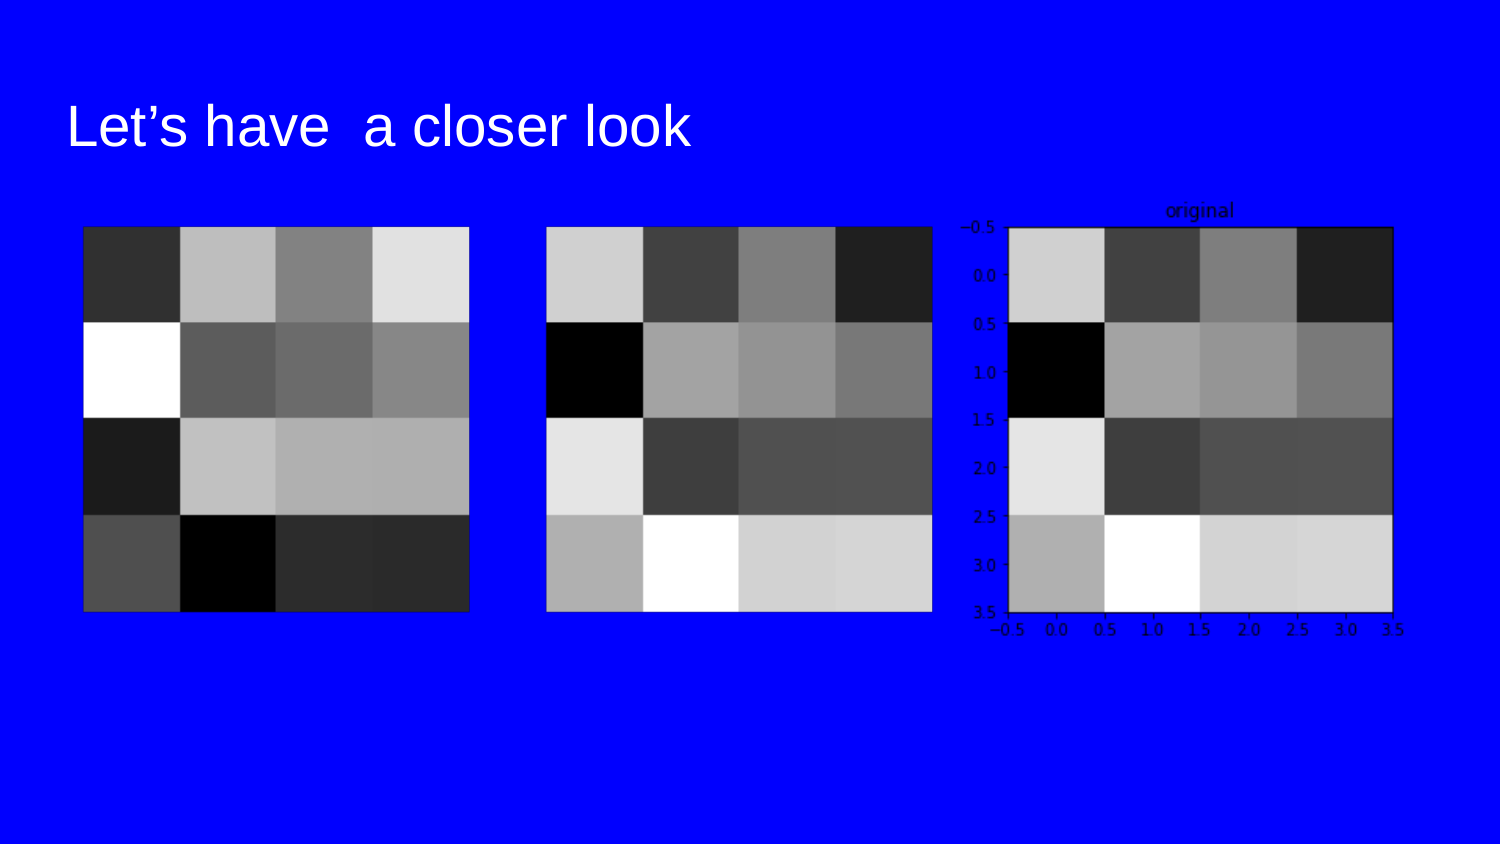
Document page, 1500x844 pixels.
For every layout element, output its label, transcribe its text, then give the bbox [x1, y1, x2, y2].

picture [24, 191, 1416, 650]
title Let’s have a closer look [51, 72, 1449, 167]
